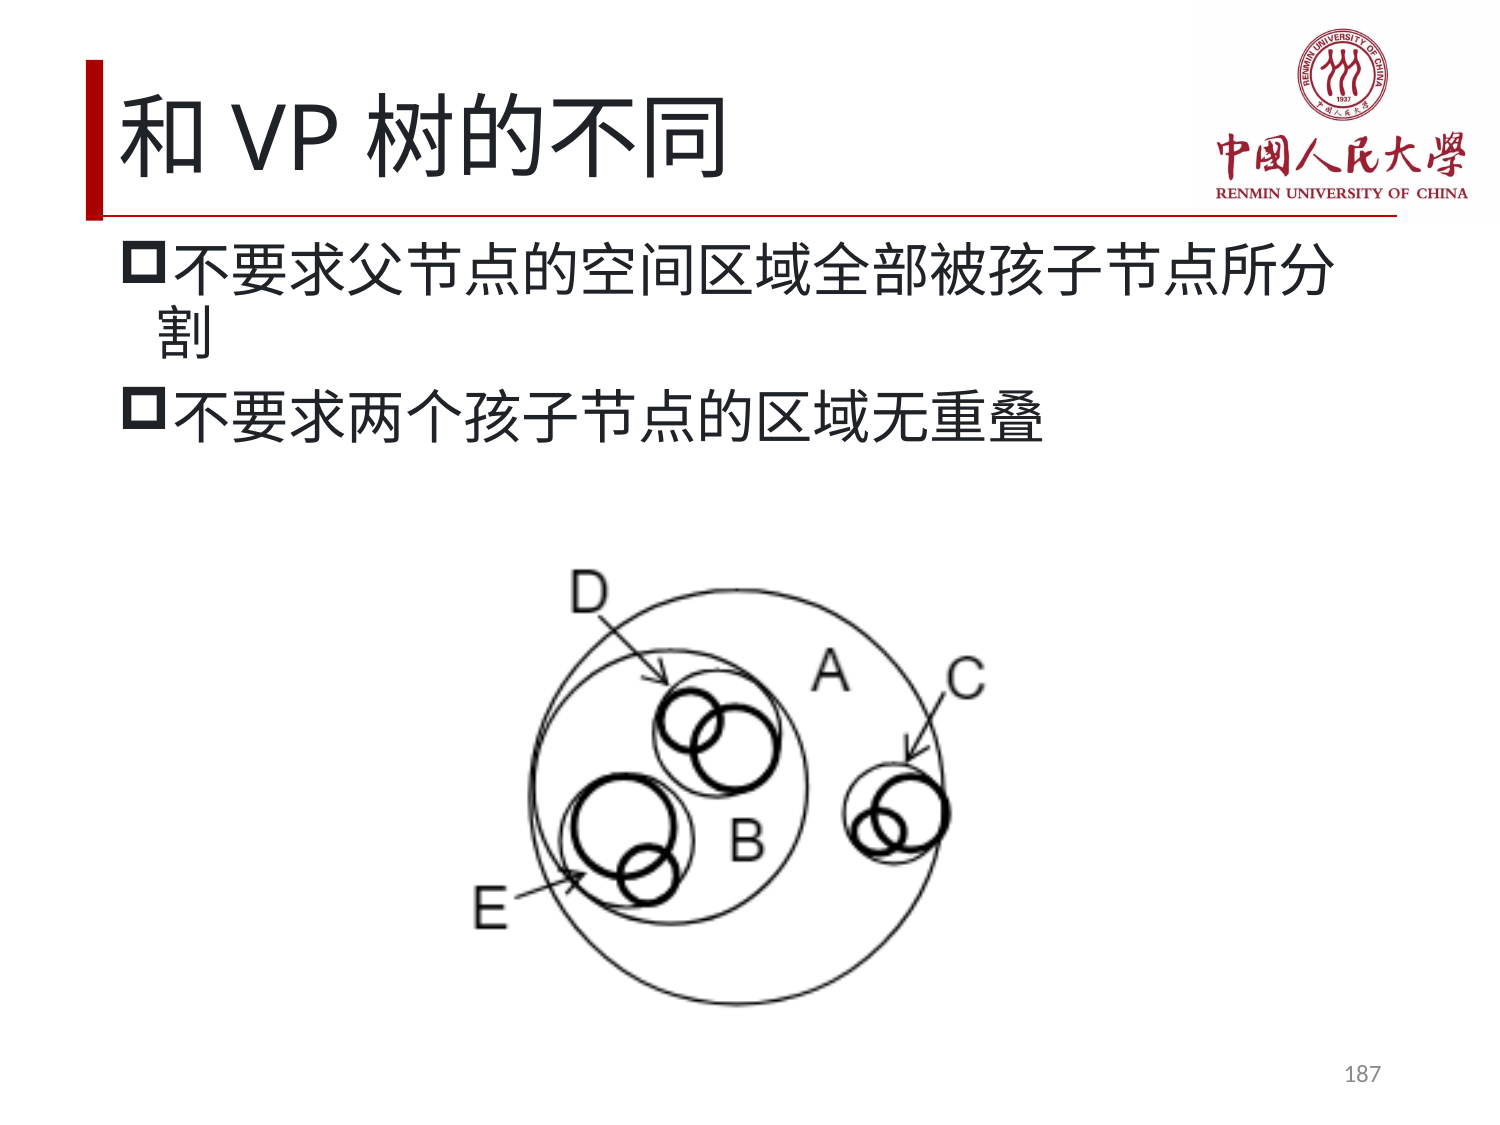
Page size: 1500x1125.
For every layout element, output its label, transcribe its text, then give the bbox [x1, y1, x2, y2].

list 不要求父节点的空间区域全部被孩子节点所分割 不要求两个孩子节点的区域无重叠 [103, 233, 1397, 1014]
picture [1190, 0, 1500, 221]
picture [399, 511, 1101, 1073]
slide_number 187 [1059, 1042, 1397, 1103]
title 和VP树的不同 [103, 59, 1397, 221]
